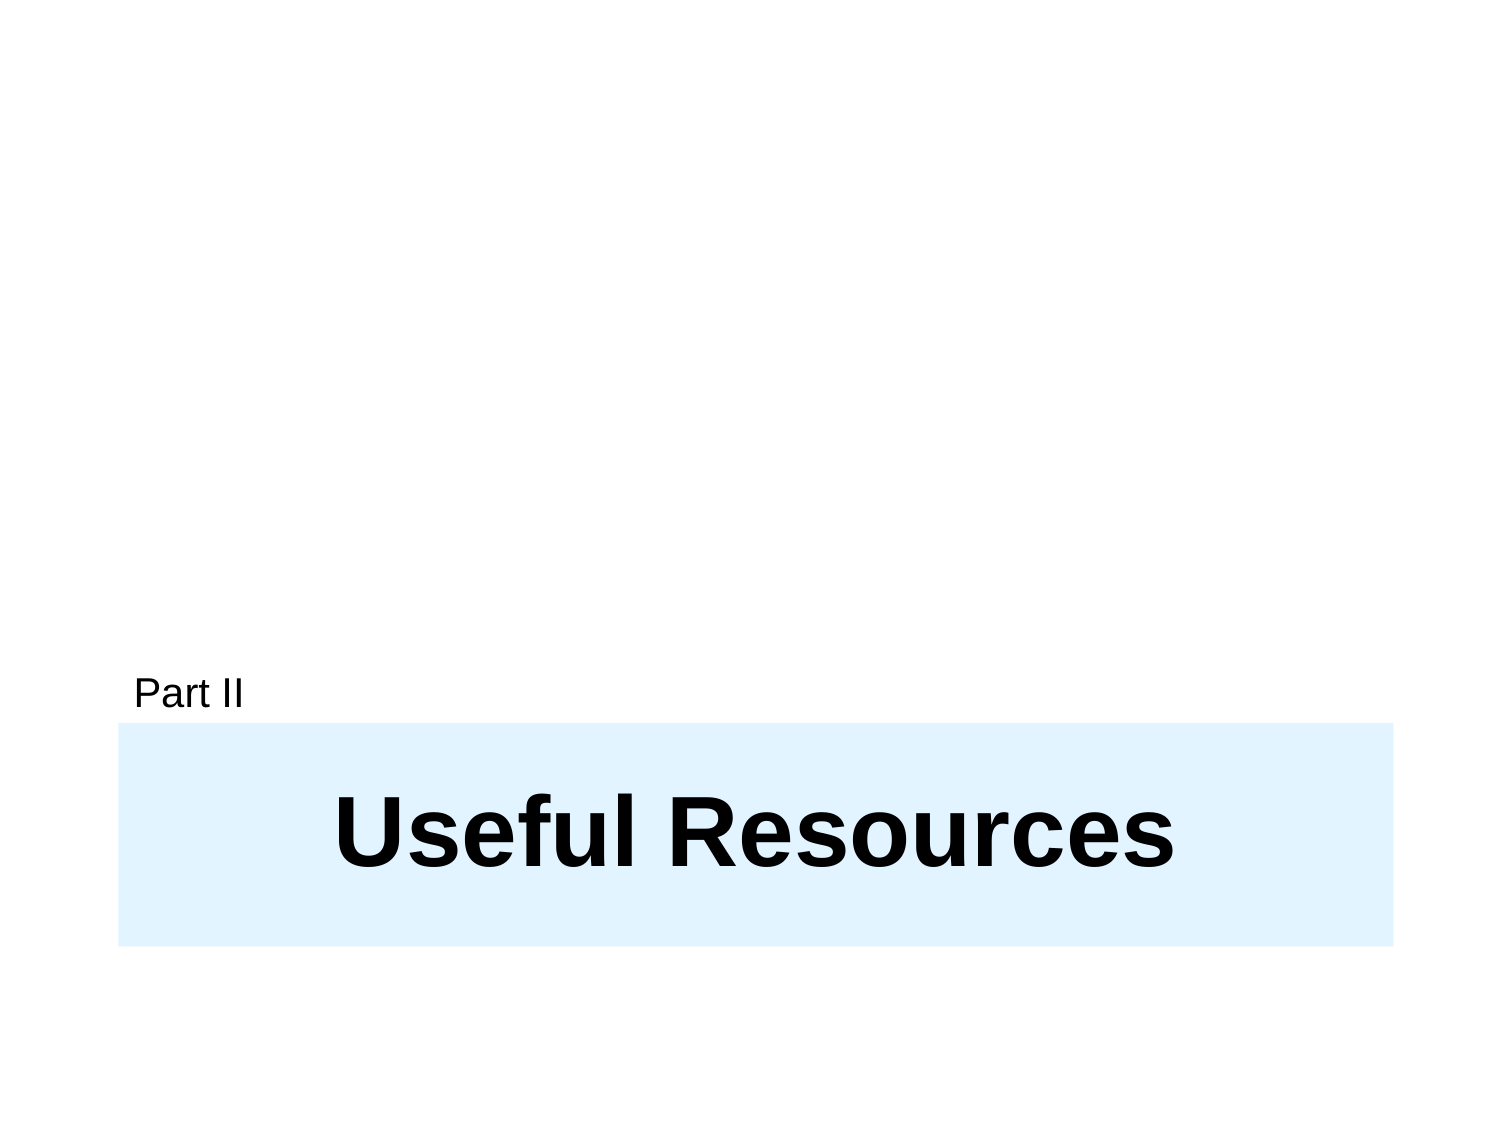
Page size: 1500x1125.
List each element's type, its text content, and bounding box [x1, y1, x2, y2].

list Part II [118, 476, 1394, 723]
title Useful Resources [118, 723, 1394, 947]
